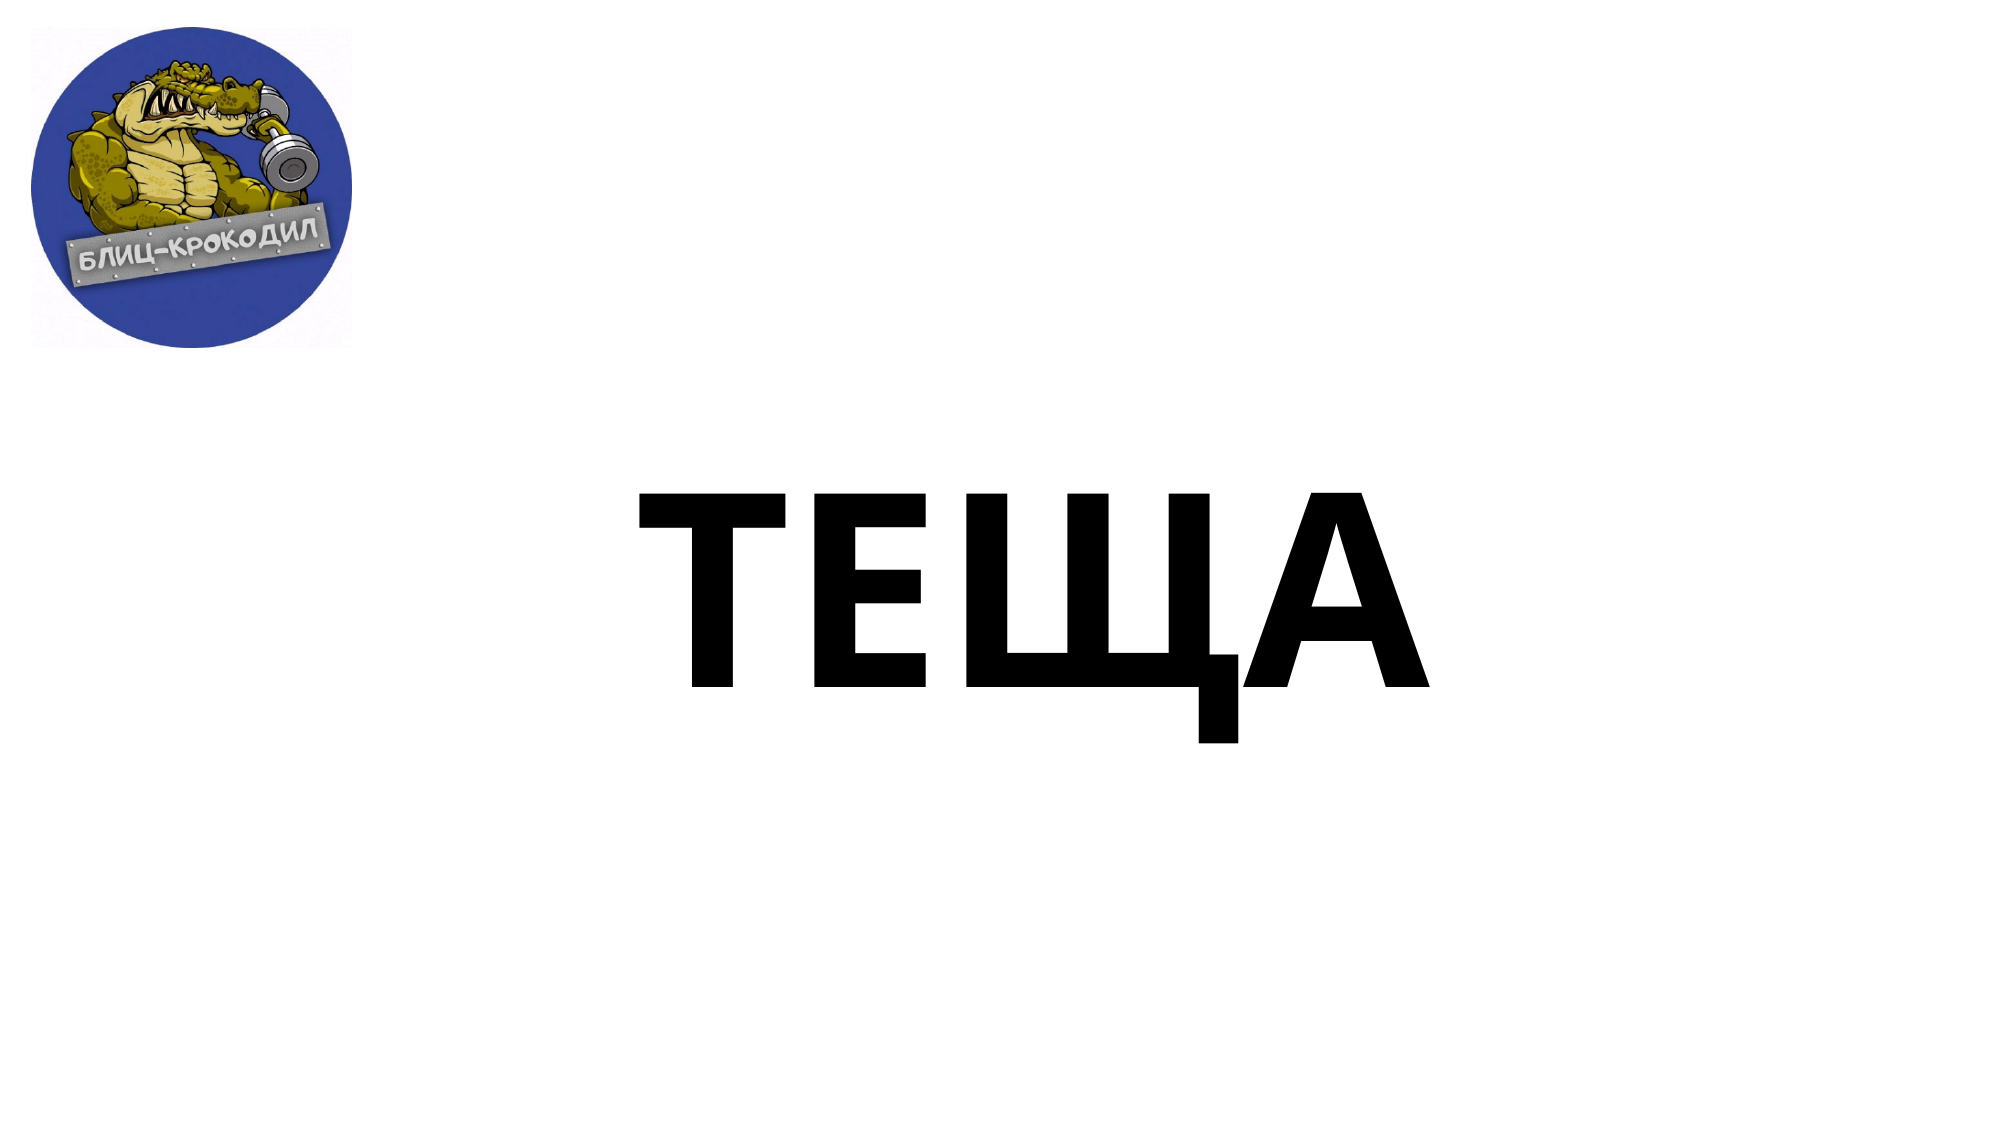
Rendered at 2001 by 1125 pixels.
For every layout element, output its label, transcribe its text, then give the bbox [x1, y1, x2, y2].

picture [31, 27, 352, 348]
title ТЕЩА [282, 361, 1783, 754]
